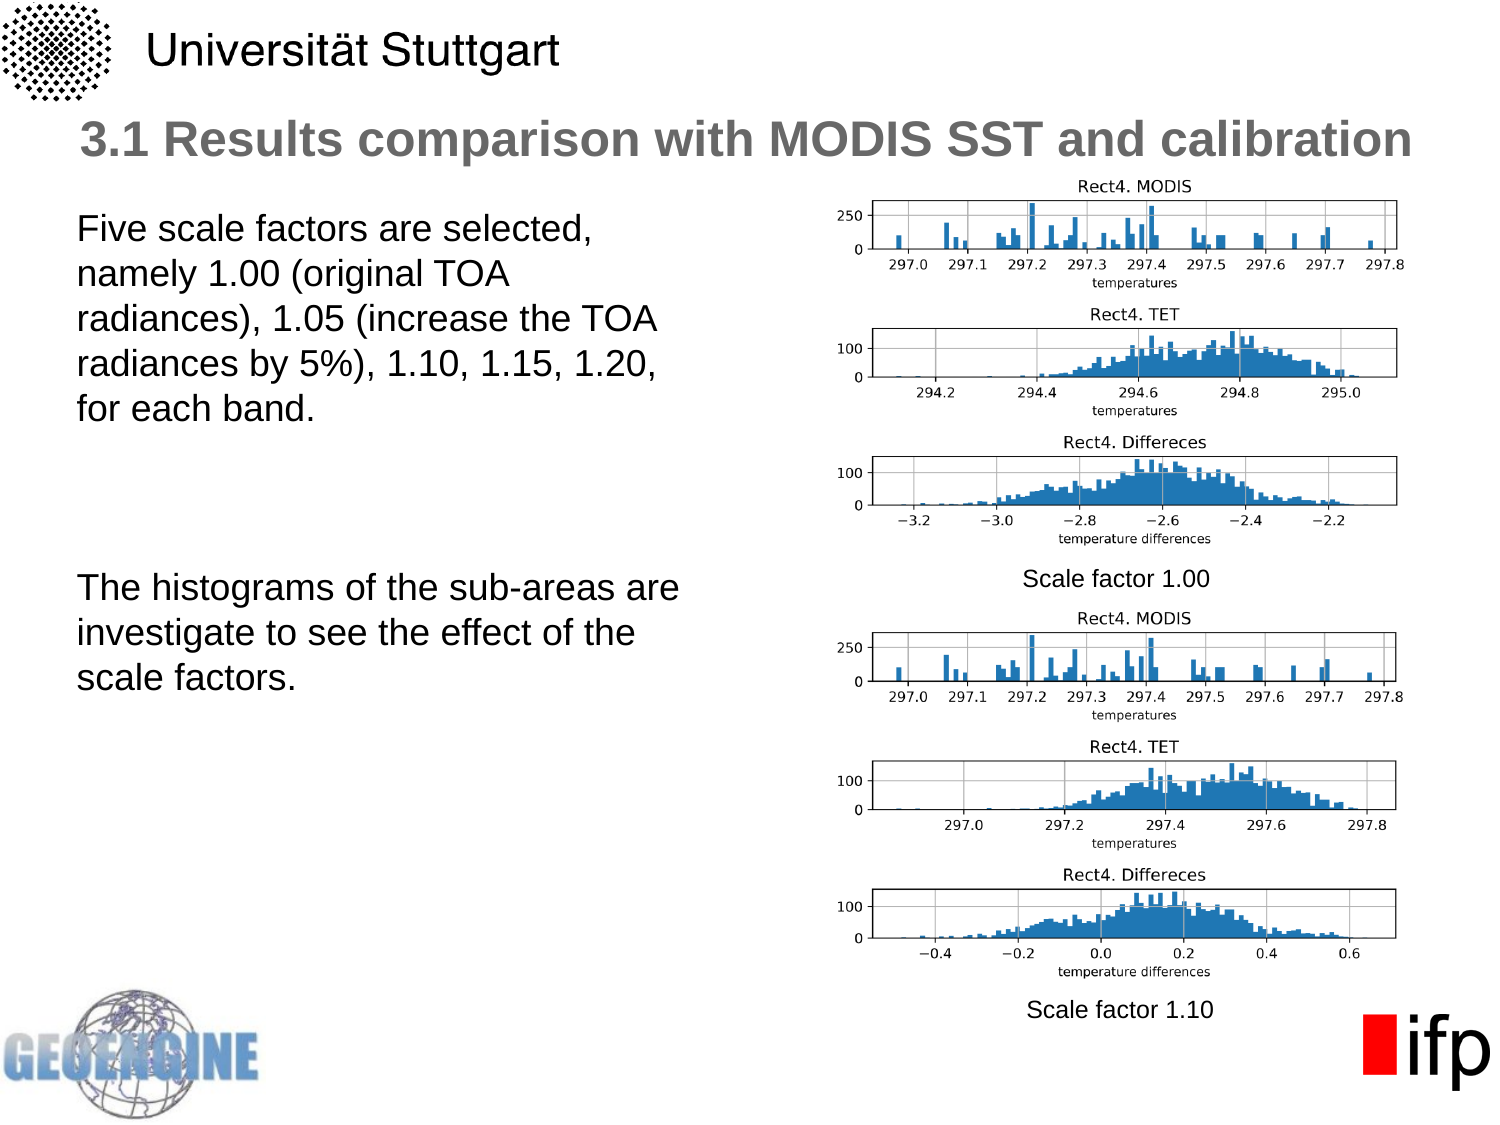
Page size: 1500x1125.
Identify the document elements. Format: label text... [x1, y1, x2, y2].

picture [0, 2, 568, 103]
list Five scale factors are selected, namely 1.00 (original TOA radiances), 1.05 (increase the TOA radiances by 5%), 1.10, 1.15, 1.20, for each band. [76, 204, 691, 464]
picture [821, 594, 1500, 1125]
text_box The histograms of the sub-areas are investigate to see the effect of the scale factors. [76, 562, 691, 698]
picture [0, 978, 266, 1125]
picture [821, 162, 1421, 563]
text_box Scale factor 1.00 [1022, 572, 1219, 591]
text_box Scale factor 1.10 [1026, 1006, 1216, 1025]
title 3.1 Results comparison with MODIS SST and calibration [79, 106, 1421, 173]
